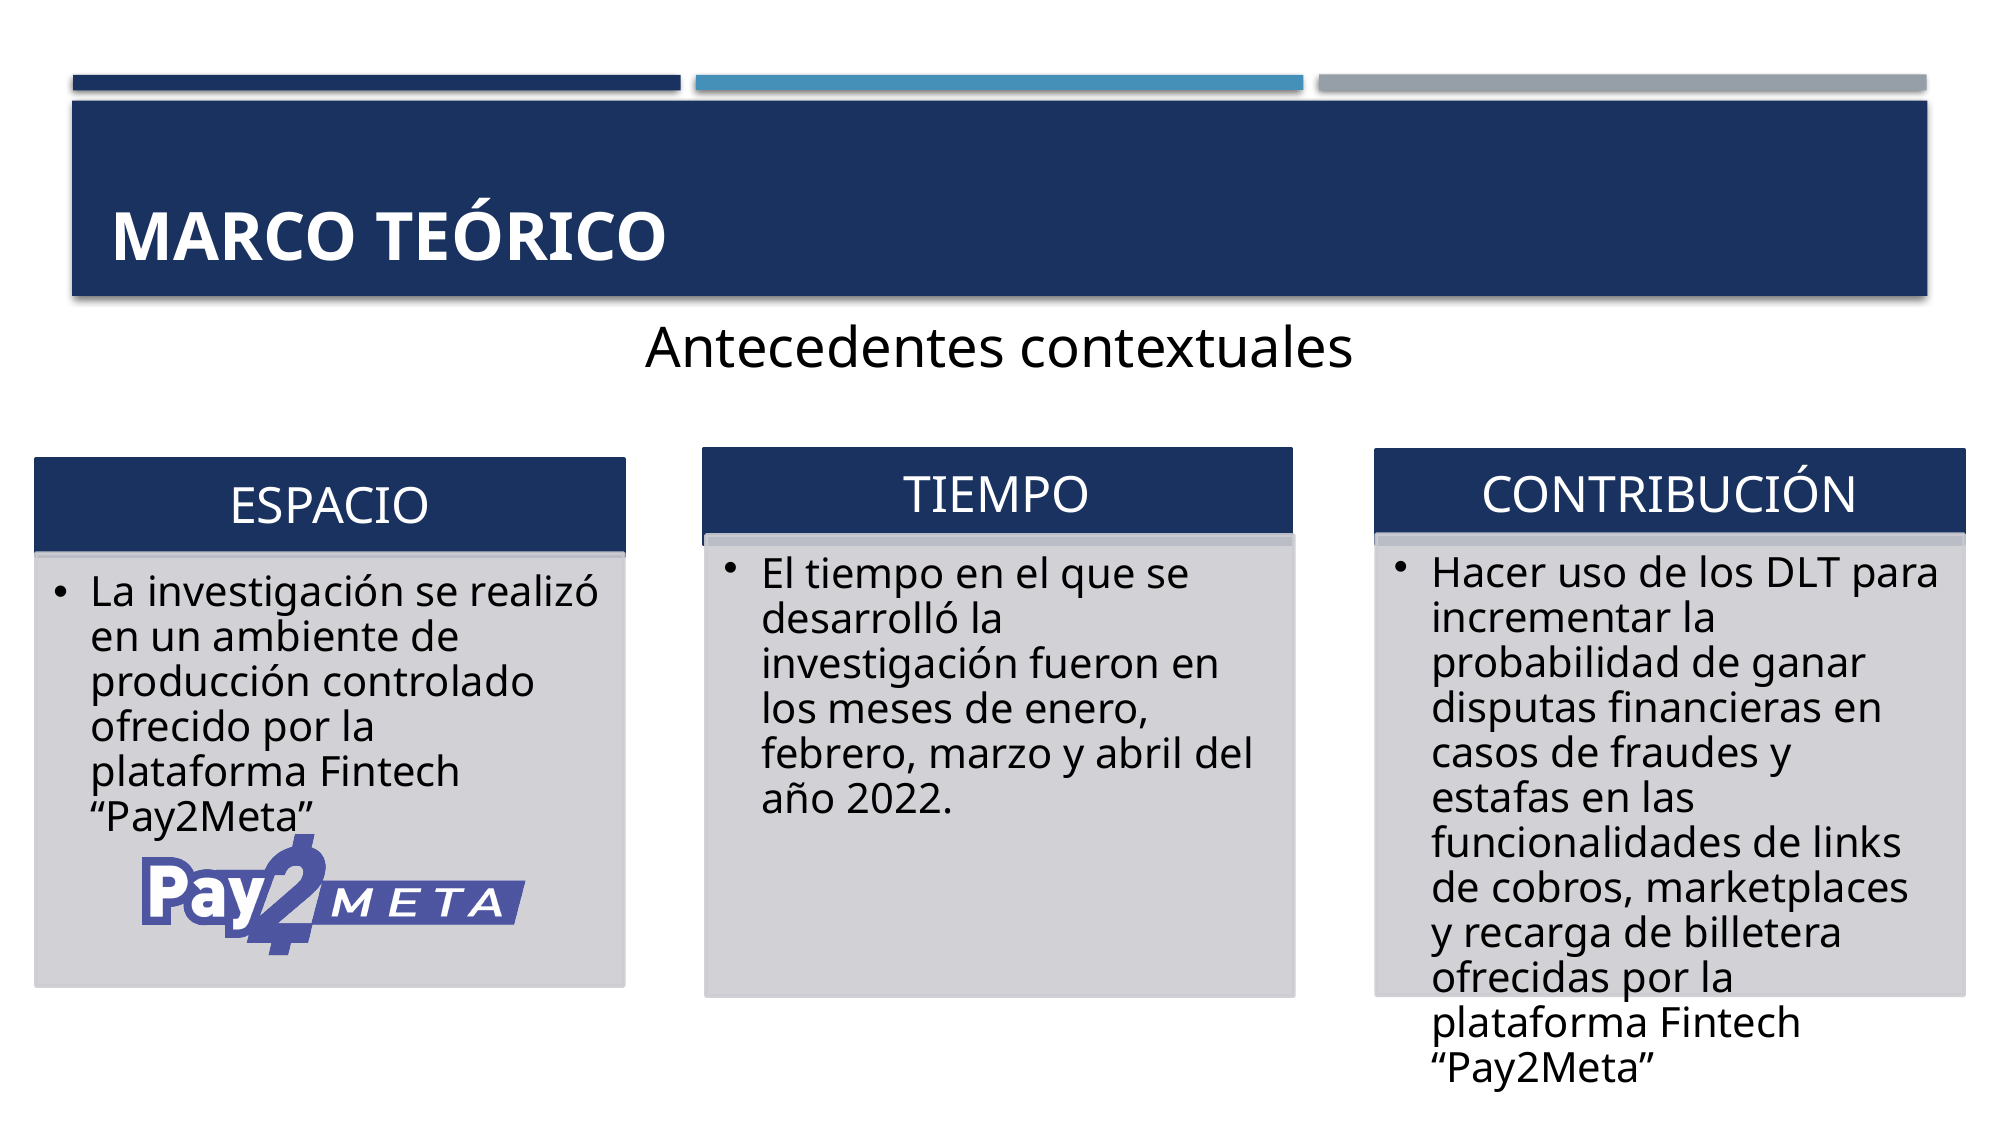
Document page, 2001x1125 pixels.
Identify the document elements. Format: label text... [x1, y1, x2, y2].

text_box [34, 380, 1966, 1066]
text_box Antecedentes contextuales [84, 303, 1916, 379]
title MARCO TEÓRICO [95, 115, 1905, 282]
picture [140, 825, 528, 965]
